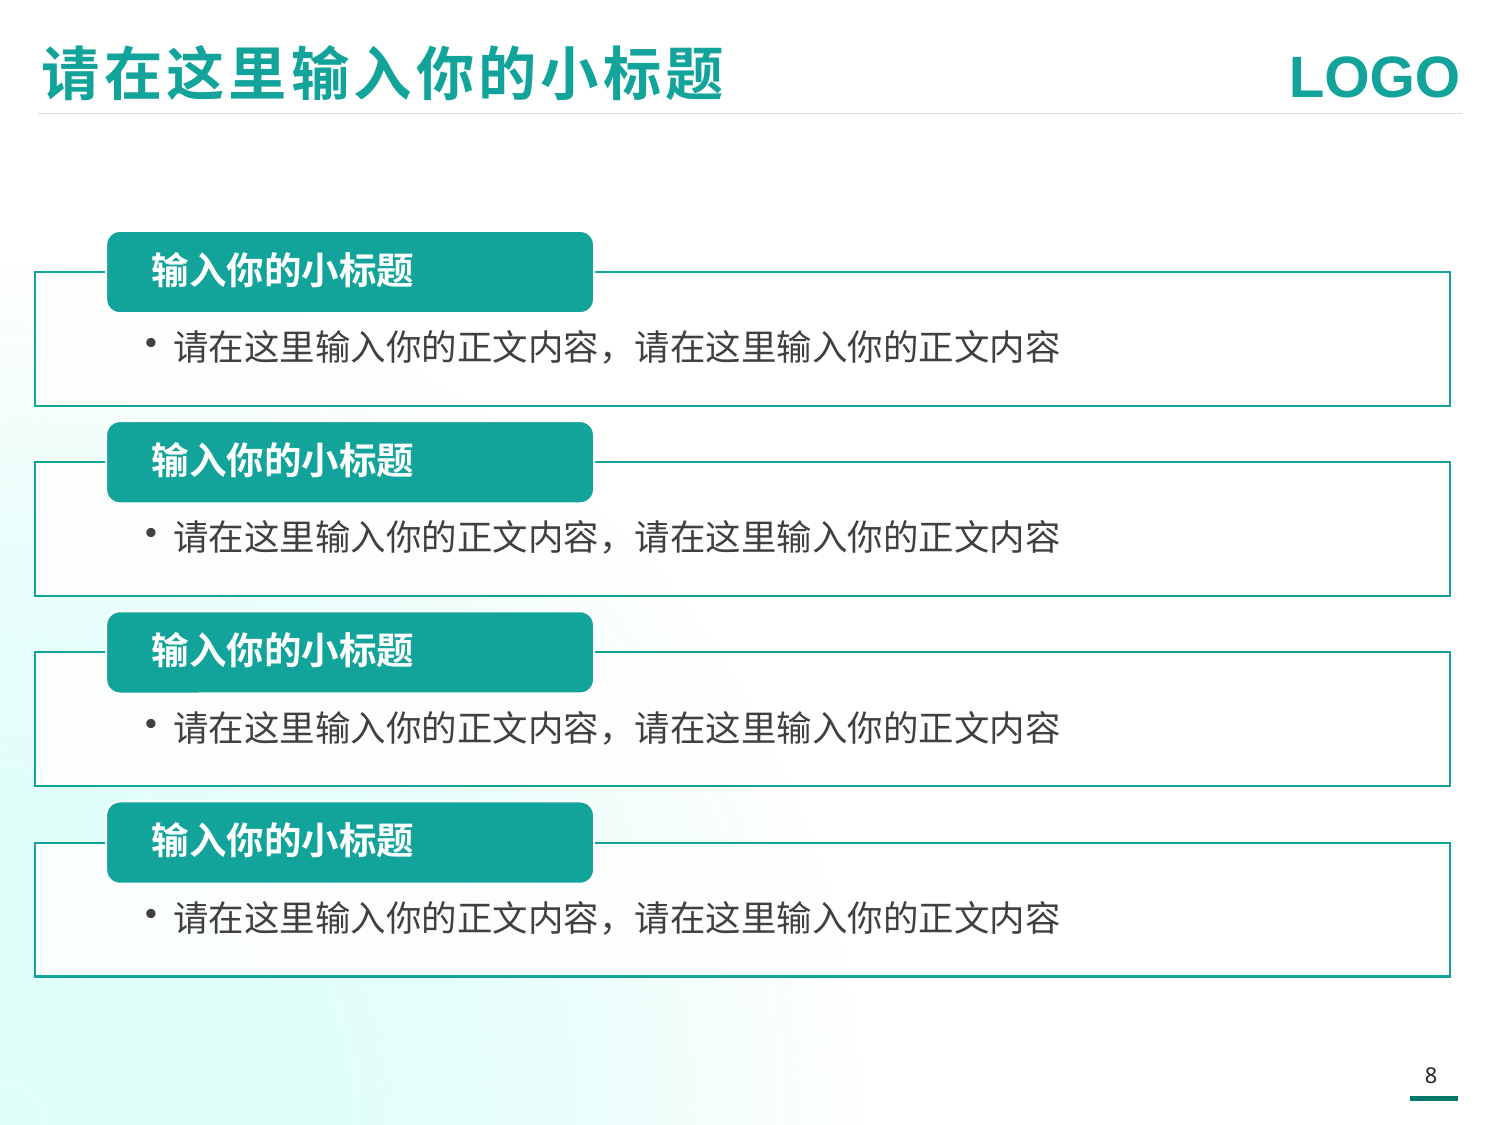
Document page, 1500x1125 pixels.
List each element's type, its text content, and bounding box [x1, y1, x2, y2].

list 请在这里输入你的小标题 [27, 37, 798, 117]
picture [0, 0, 1500, 1125]
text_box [35, 228, 1450, 979]
